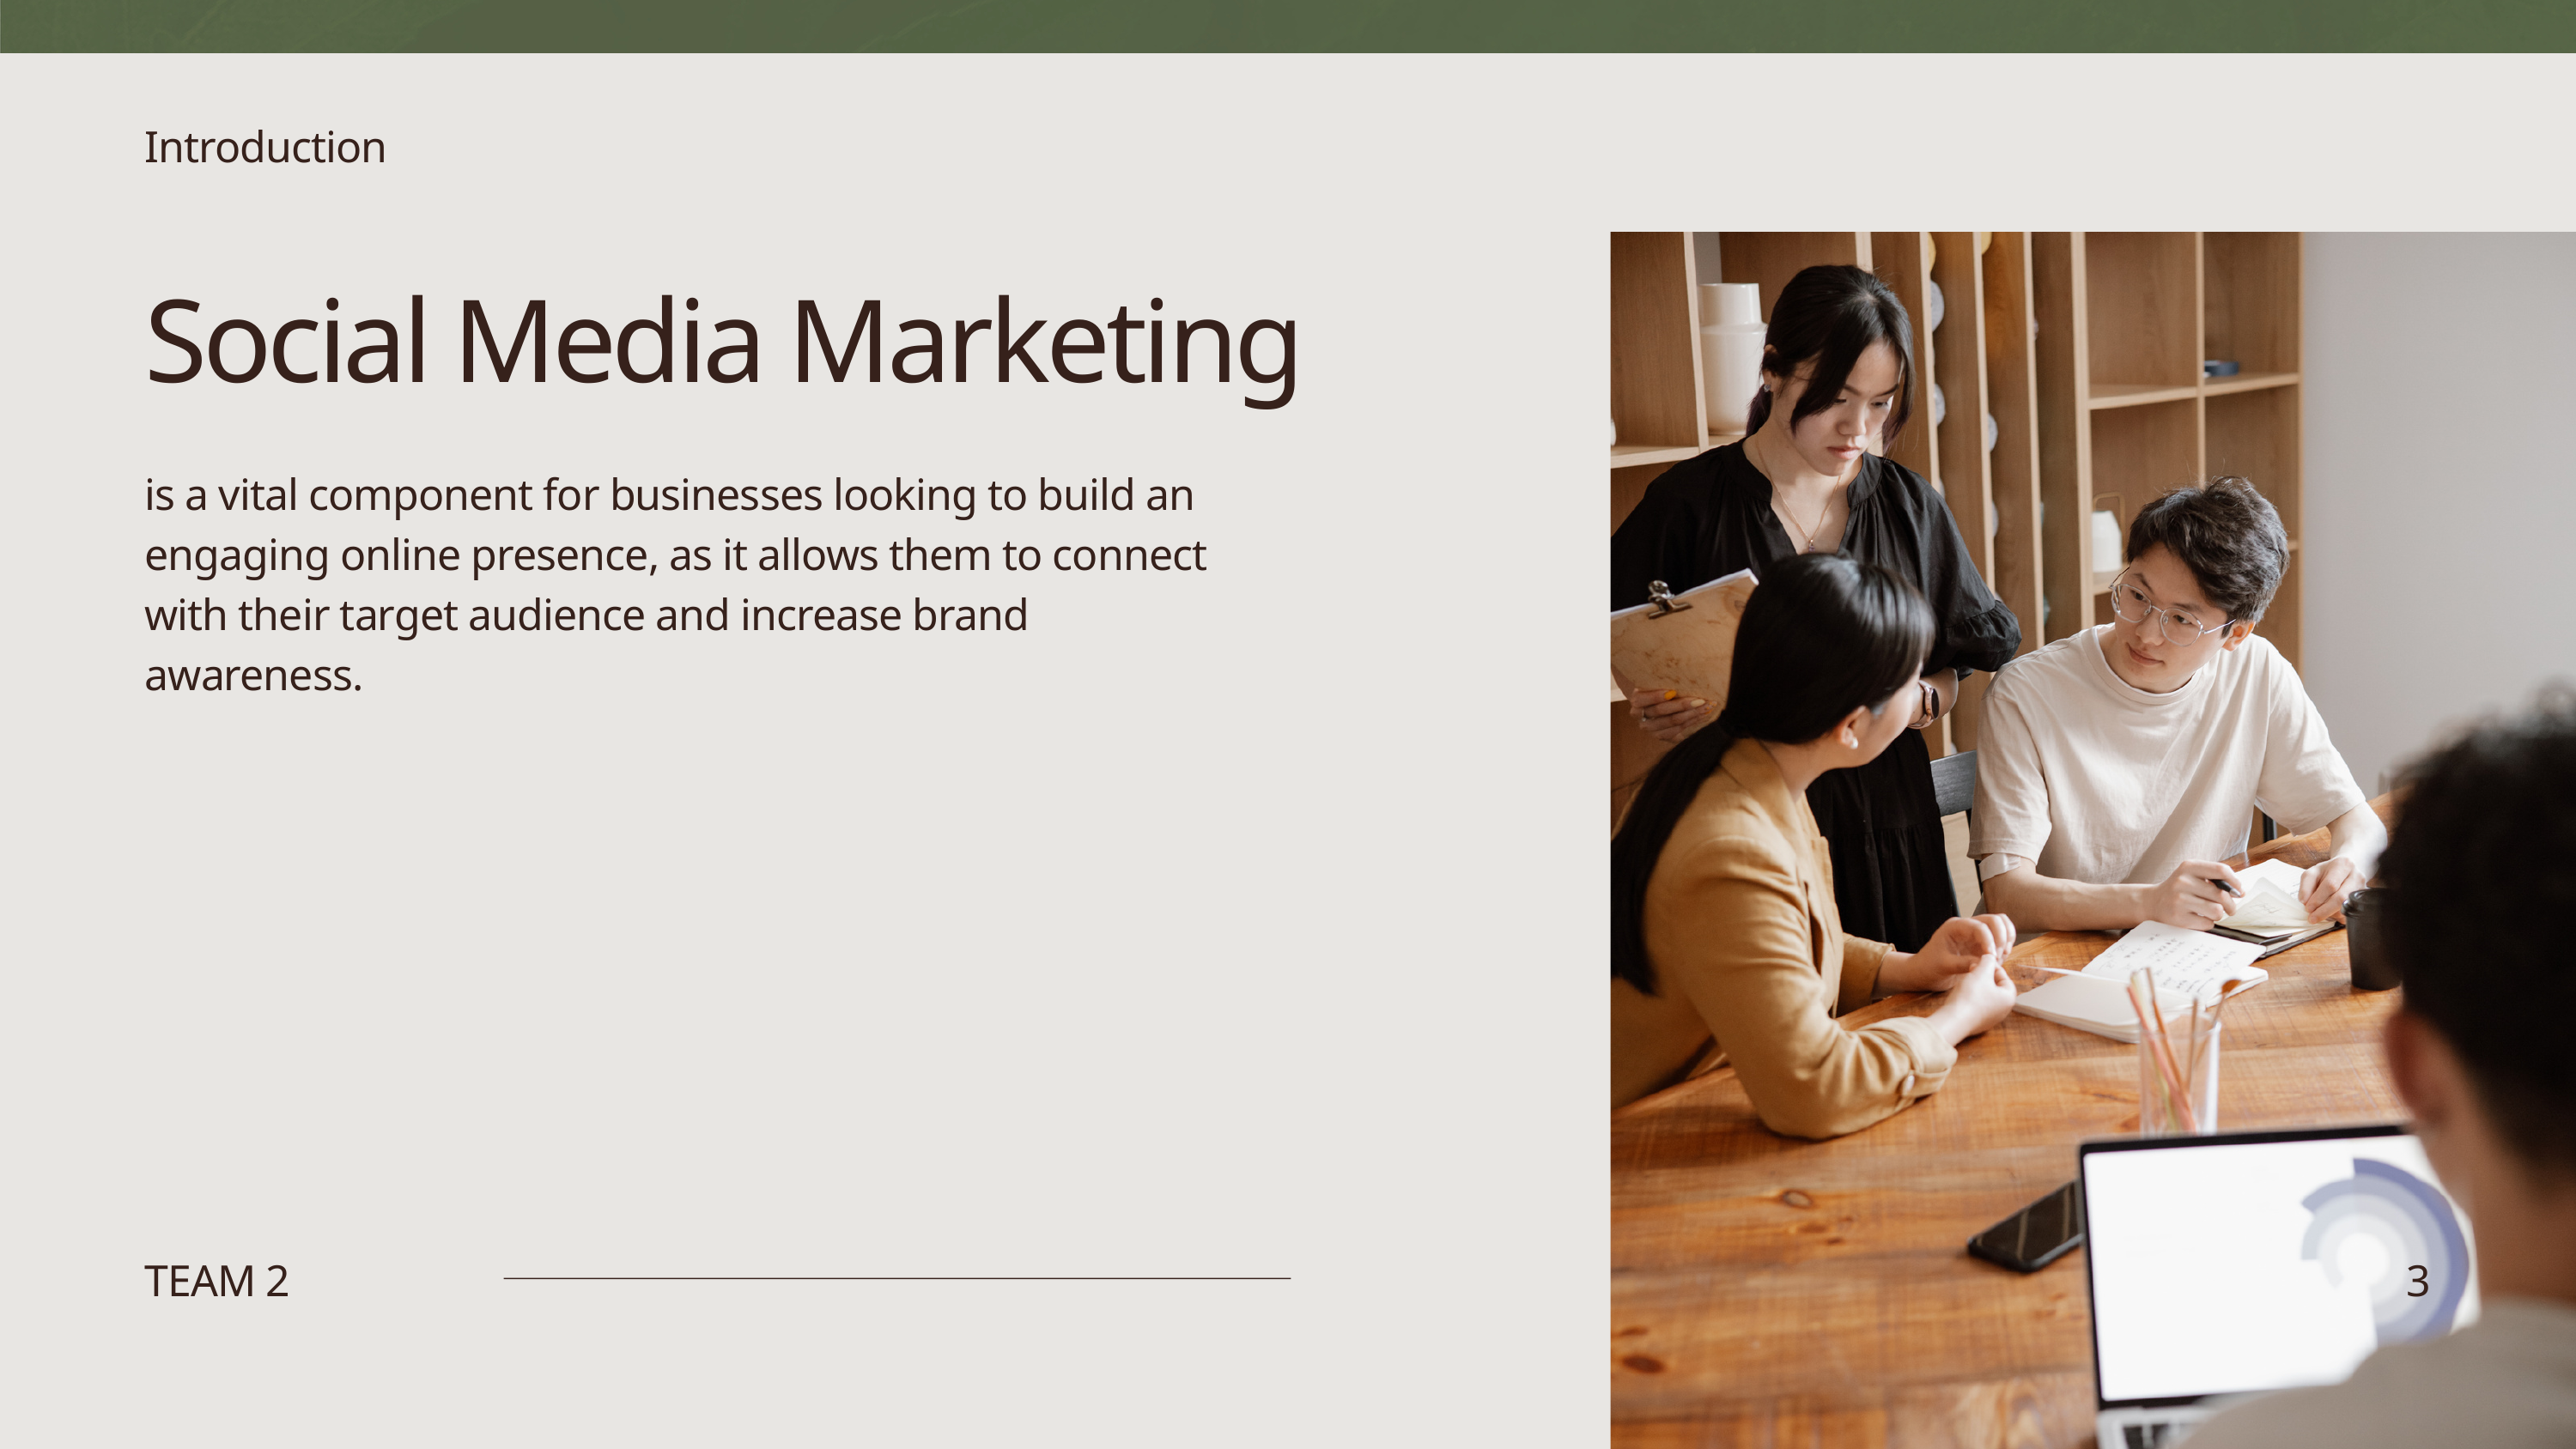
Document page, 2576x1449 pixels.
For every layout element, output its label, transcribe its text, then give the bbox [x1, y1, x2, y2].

text_box [1610, 232, 2576, 1449]
text_box Social Media Marketing [144, 245, 1690, 406]
text_box [0, 0, 2576, 53]
text_box Introduction [144, 111, 504, 172]
text_box 3 [2136, 1245, 2432, 1306]
text_box TEAM 2 [144, 1245, 504, 1306]
text_box is a vital component for businesses looking to build an engaging online presence, as it allows them to connect with their target audience and increase brand awareness. [144, 458, 1215, 700]
